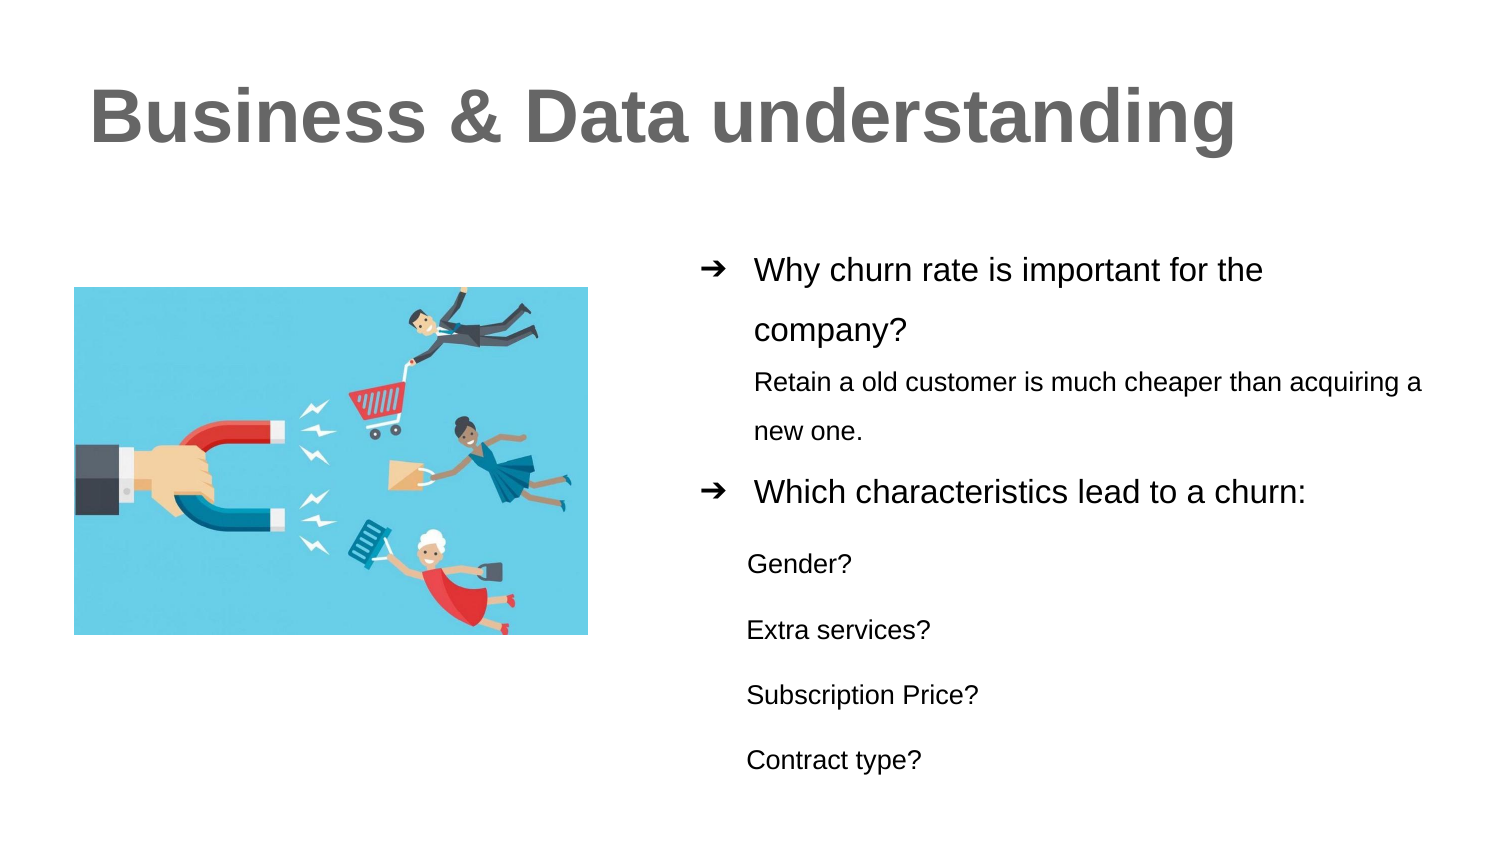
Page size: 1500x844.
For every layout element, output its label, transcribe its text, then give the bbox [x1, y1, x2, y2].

text_box Which characteristics lead to a churn: Gender? Extra services? Subscription Price? Contract type? [663, 461, 1374, 825]
text_box Business & Data understanding [74, 37, 1391, 173]
text_box Why churn rate is important for the company? Retain a old customer is much cheaper than acquiring a new one. [663, 213, 1443, 461]
picture [74, 286, 588, 635]
